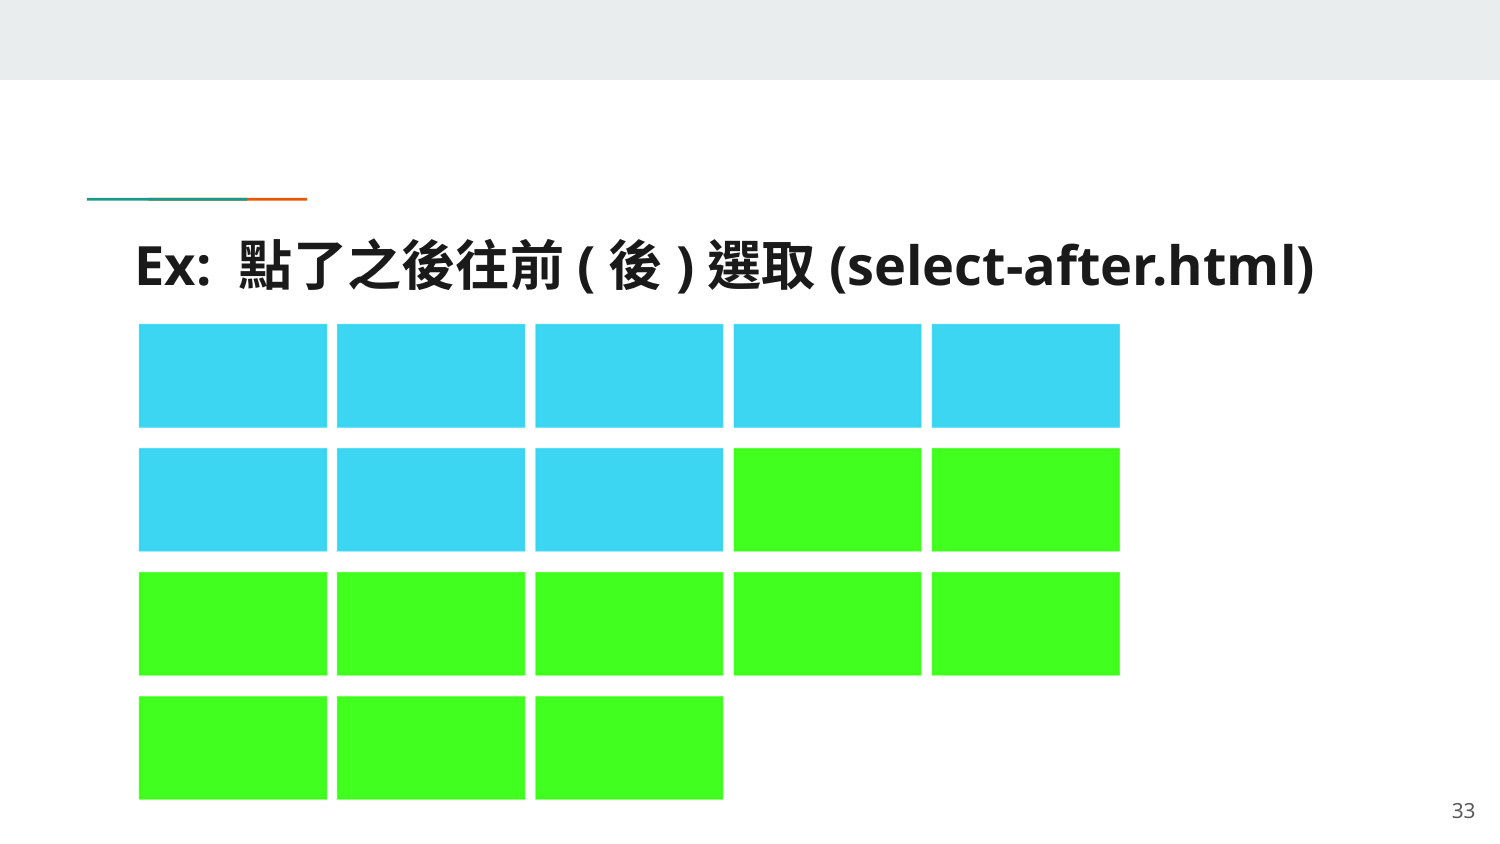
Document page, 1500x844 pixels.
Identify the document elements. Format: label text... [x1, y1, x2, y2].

slide_number ‹#› [1400, 779, 1491, 844]
picture [128, 316, 1129, 807]
title Ex: 點了之後往前(後)選取(select-after.html) [119, 216, 1381, 305]
